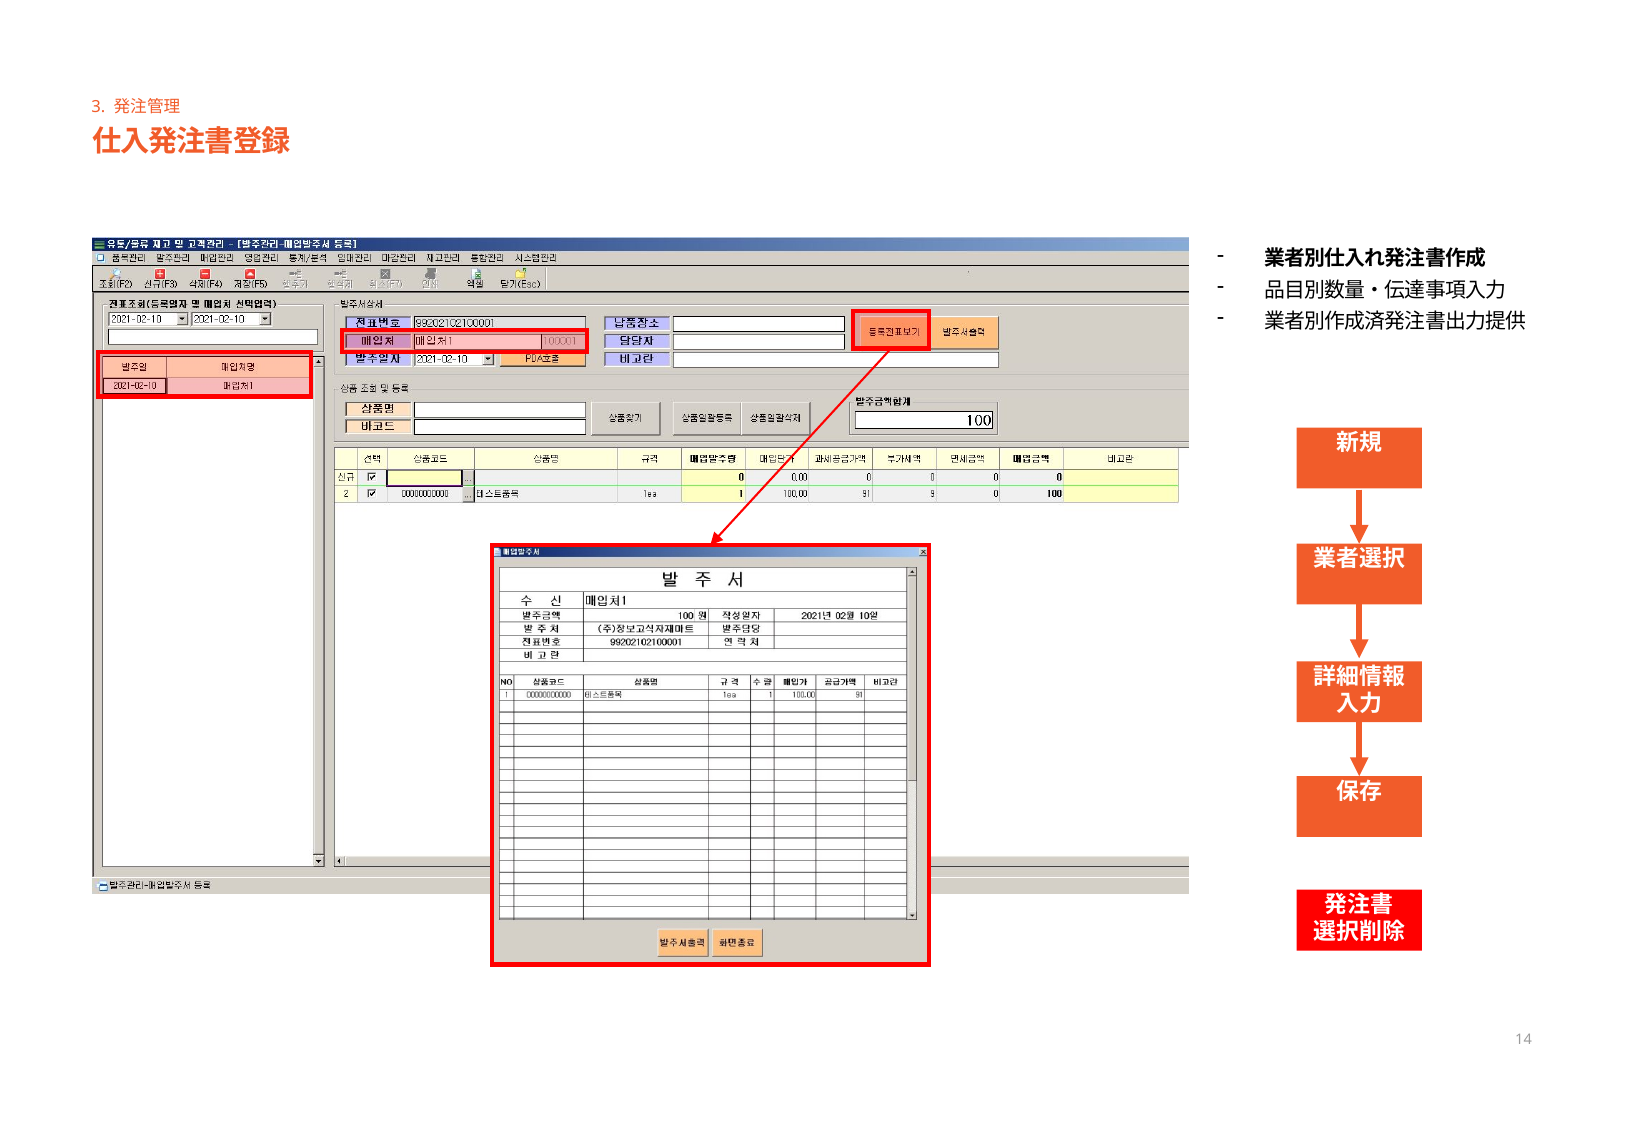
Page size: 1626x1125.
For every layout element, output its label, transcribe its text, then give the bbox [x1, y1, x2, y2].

text_box 仕入発注書登録 [92, 122, 291, 158]
text_box 業者別仕入れ発注書作成 品目別数量・伝達事項入力 業者別作成済発注書出力提供 [1202, 237, 1606, 340]
text_box 3. 発注管理 [91, 95, 181, 116]
text_box 業者選択 [1296, 543, 1422, 605]
text_box 詳細情報 入力 [1296, 661, 1422, 723]
slide_number 14 [1183, 1030, 1532, 1091]
text_box 新規 [1296, 427, 1422, 489]
text_box 発注書 選択削除 [1296, 889, 1422, 951]
text_box 保存 [1296, 776, 1422, 837]
picture [92, 237, 1189, 965]
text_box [710, 348, 892, 545]
